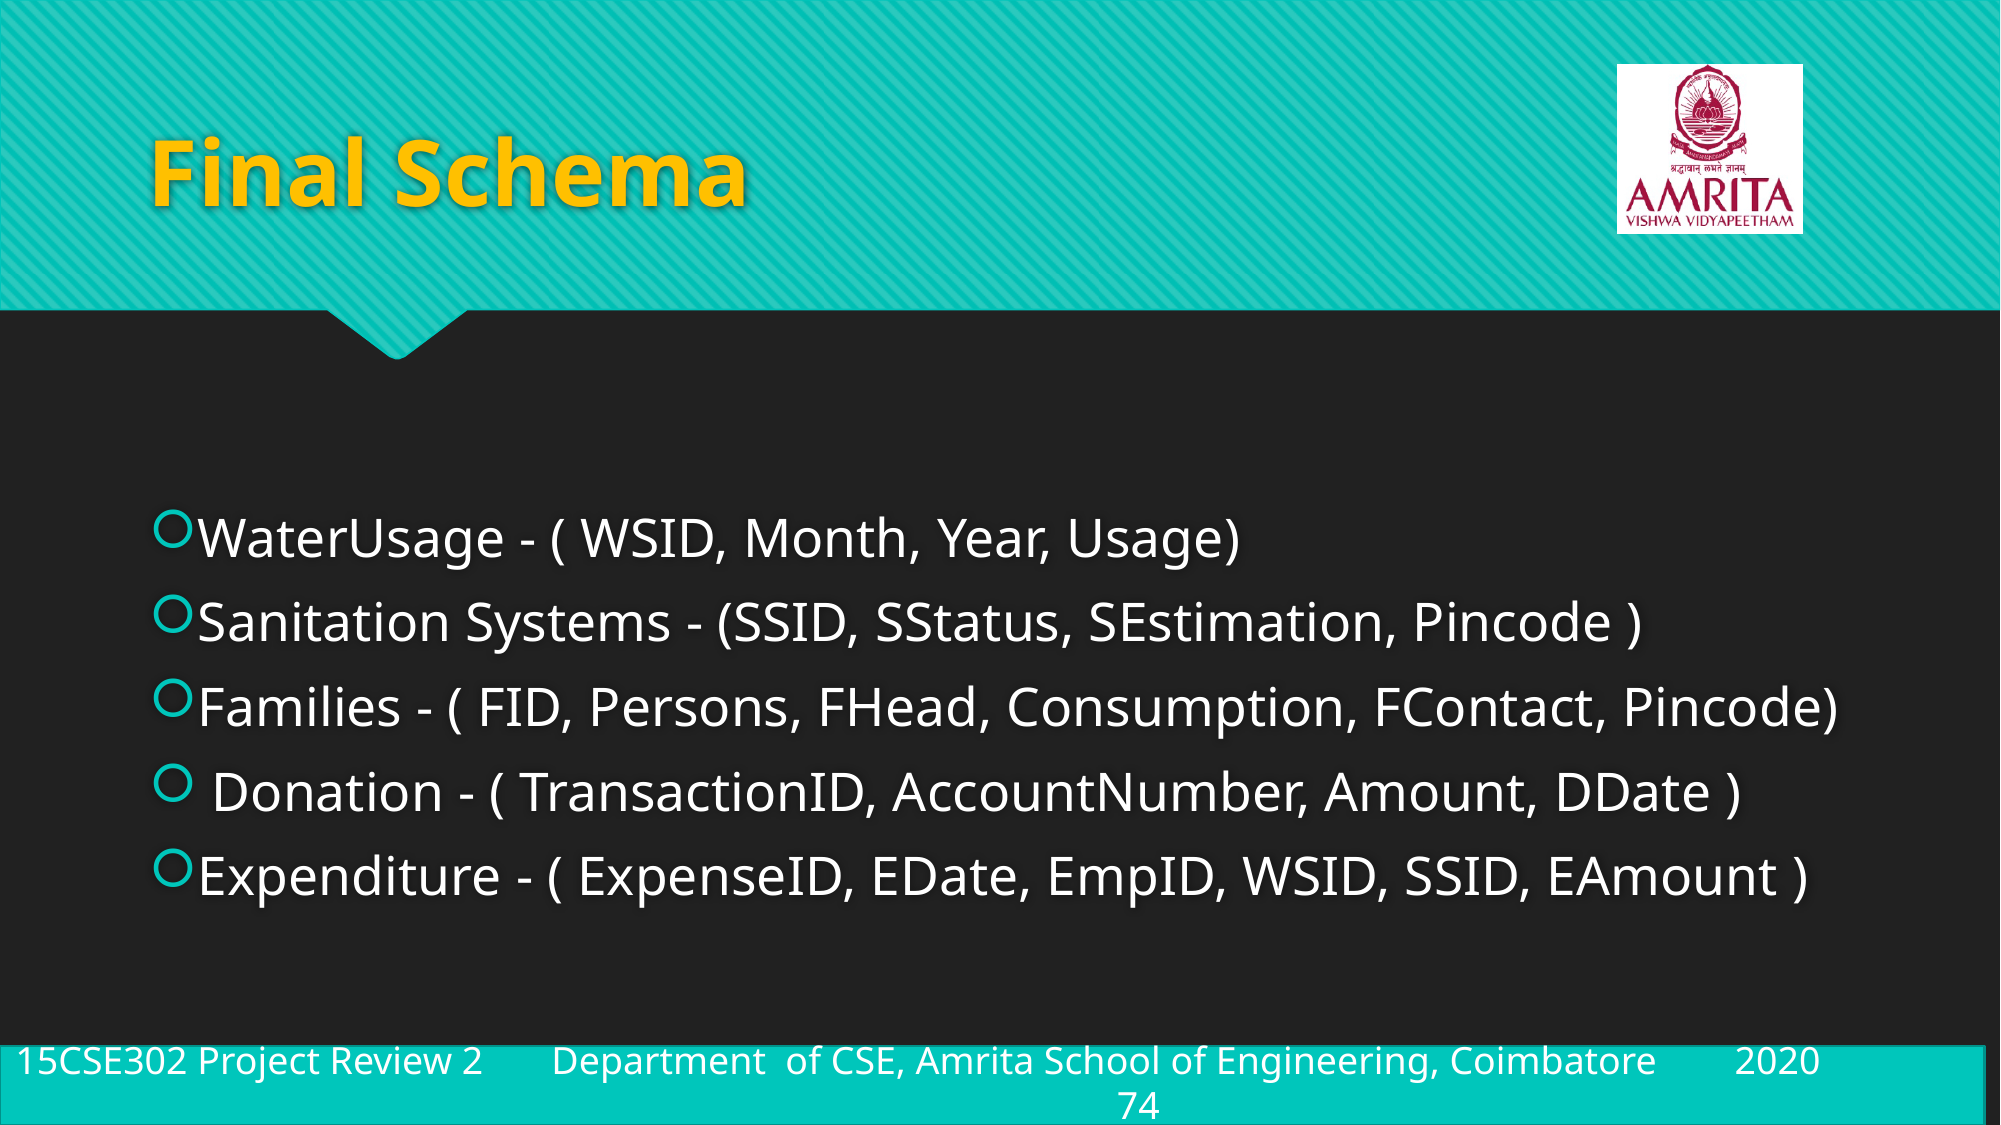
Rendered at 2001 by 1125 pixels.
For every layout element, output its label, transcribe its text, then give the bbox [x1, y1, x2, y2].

title Final Schema [132, 73, 1868, 233]
list WaterUsage - ( WSID, Month, Year, Usage) Sanitation Systems - (SSID, SStatus, SEstimation, Pincode ) Families - ( FID, Persons, FHead, Consumption, FContact, Pincode) Donation - ( TransactionID, AccountNumber, Amount, DDate ) Expenditure - ( ExpenseID, EDate, EmpID, WSID, SSID, EAmount ) [134, 364, 1866, 962]
picture [1617, 64, 1803, 73]
